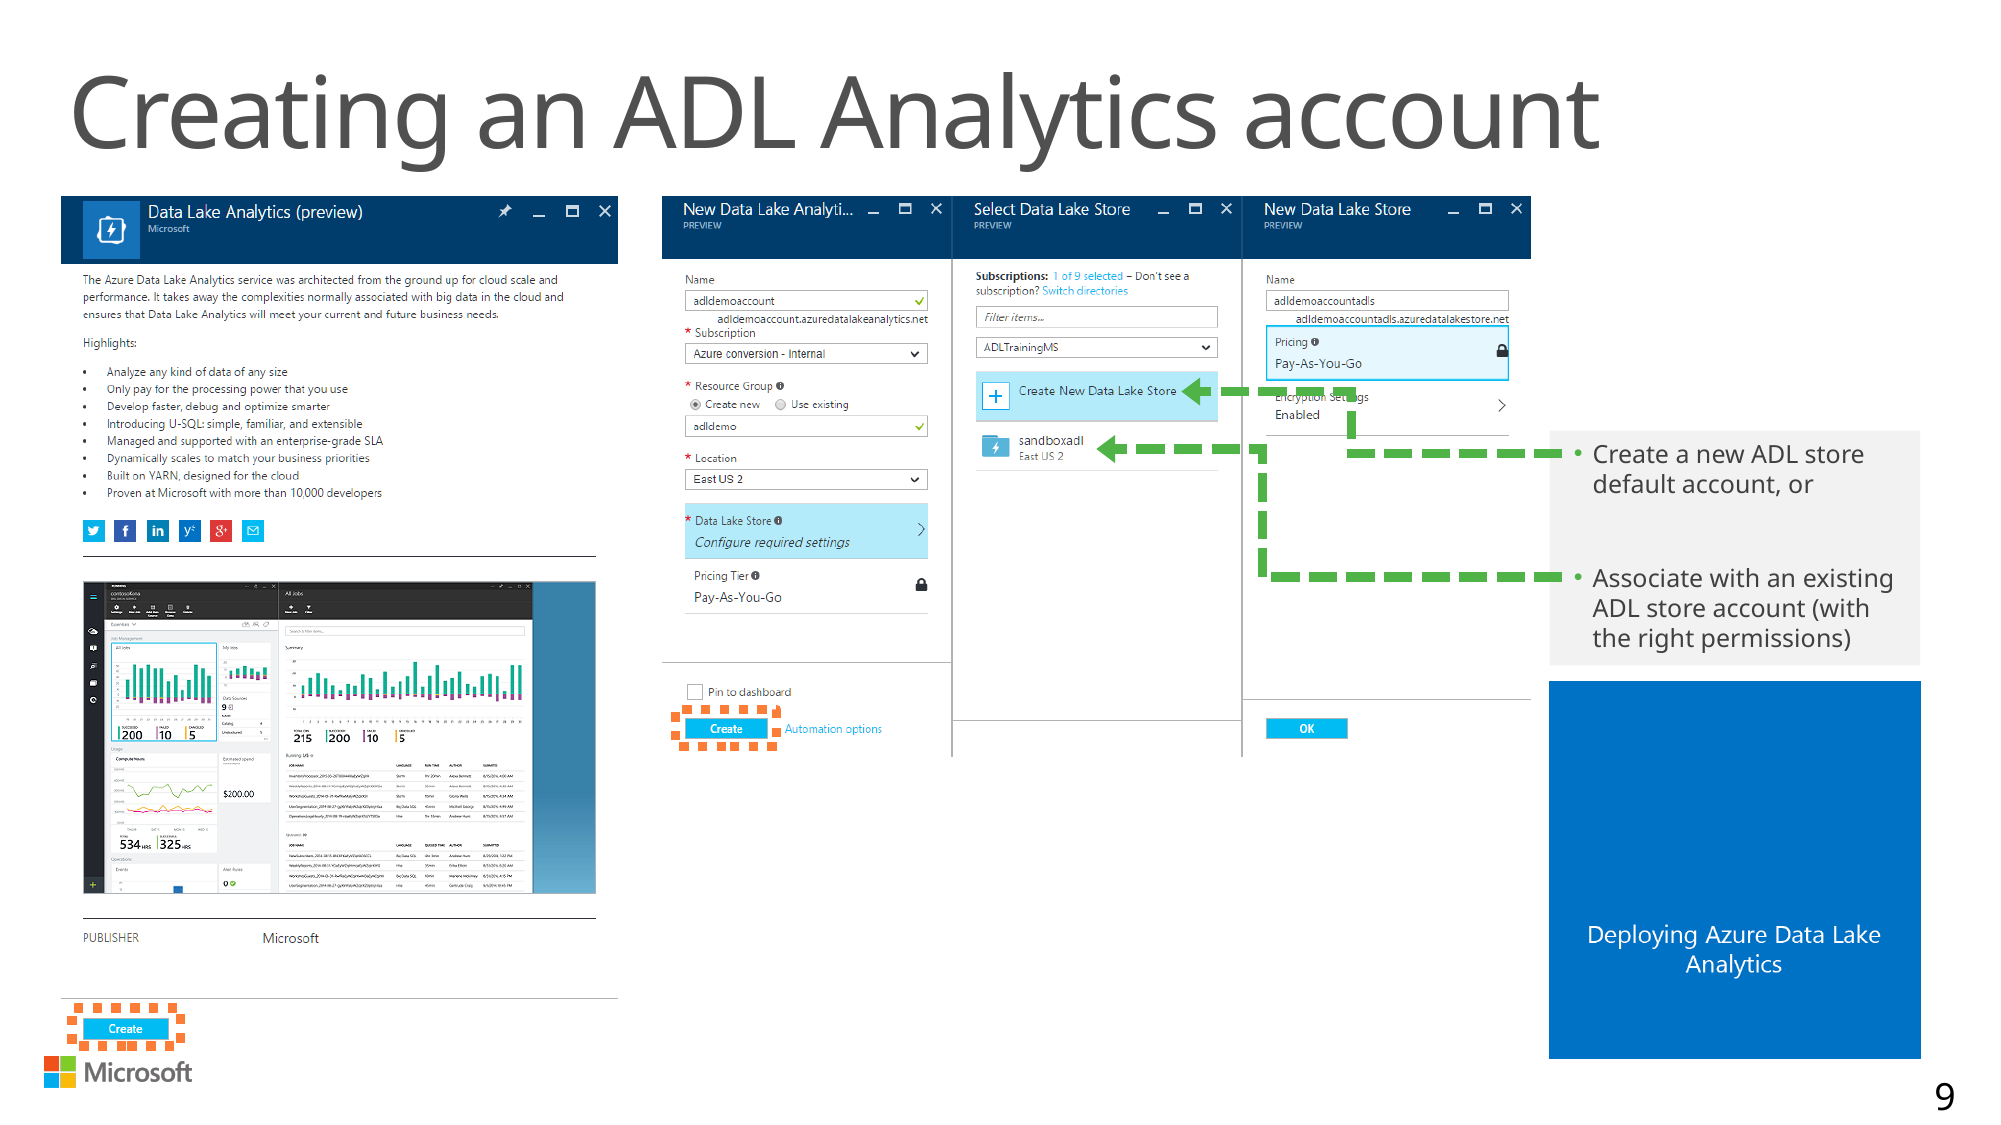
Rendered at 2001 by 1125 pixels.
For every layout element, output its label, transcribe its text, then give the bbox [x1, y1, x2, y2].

title Creating an ADL Analytics account [44, 47, 1956, 200]
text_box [1096, 391, 1921, 666]
slide_number 9 [1864, 1087, 1956, 1110]
picture [661, 196, 1531, 757]
picture [61, 196, 618, 1047]
picture [44, 1056, 192, 1088]
picture [1548, 680, 1921, 1059]
